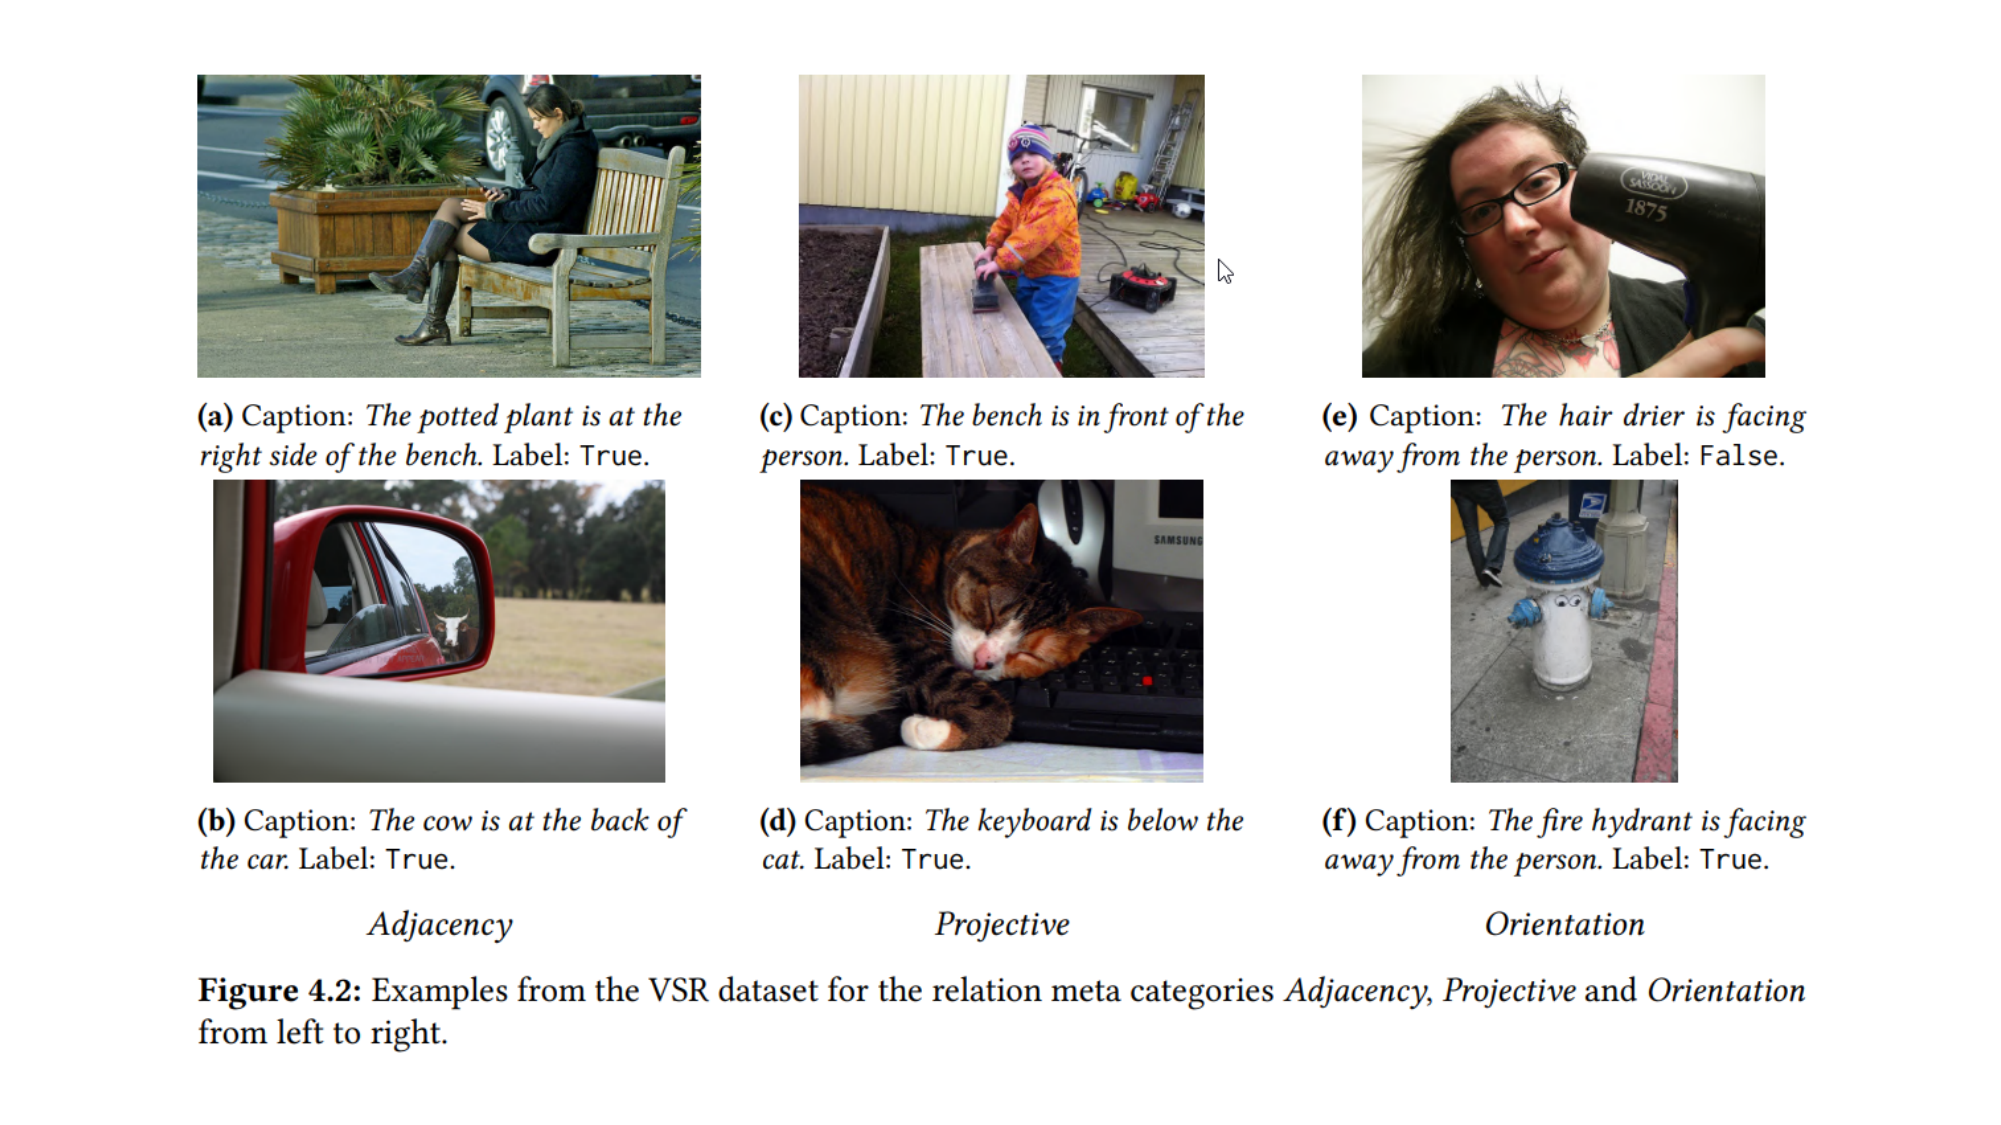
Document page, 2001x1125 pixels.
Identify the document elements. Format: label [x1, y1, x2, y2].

picture [175, 59, 1825, 1066]
